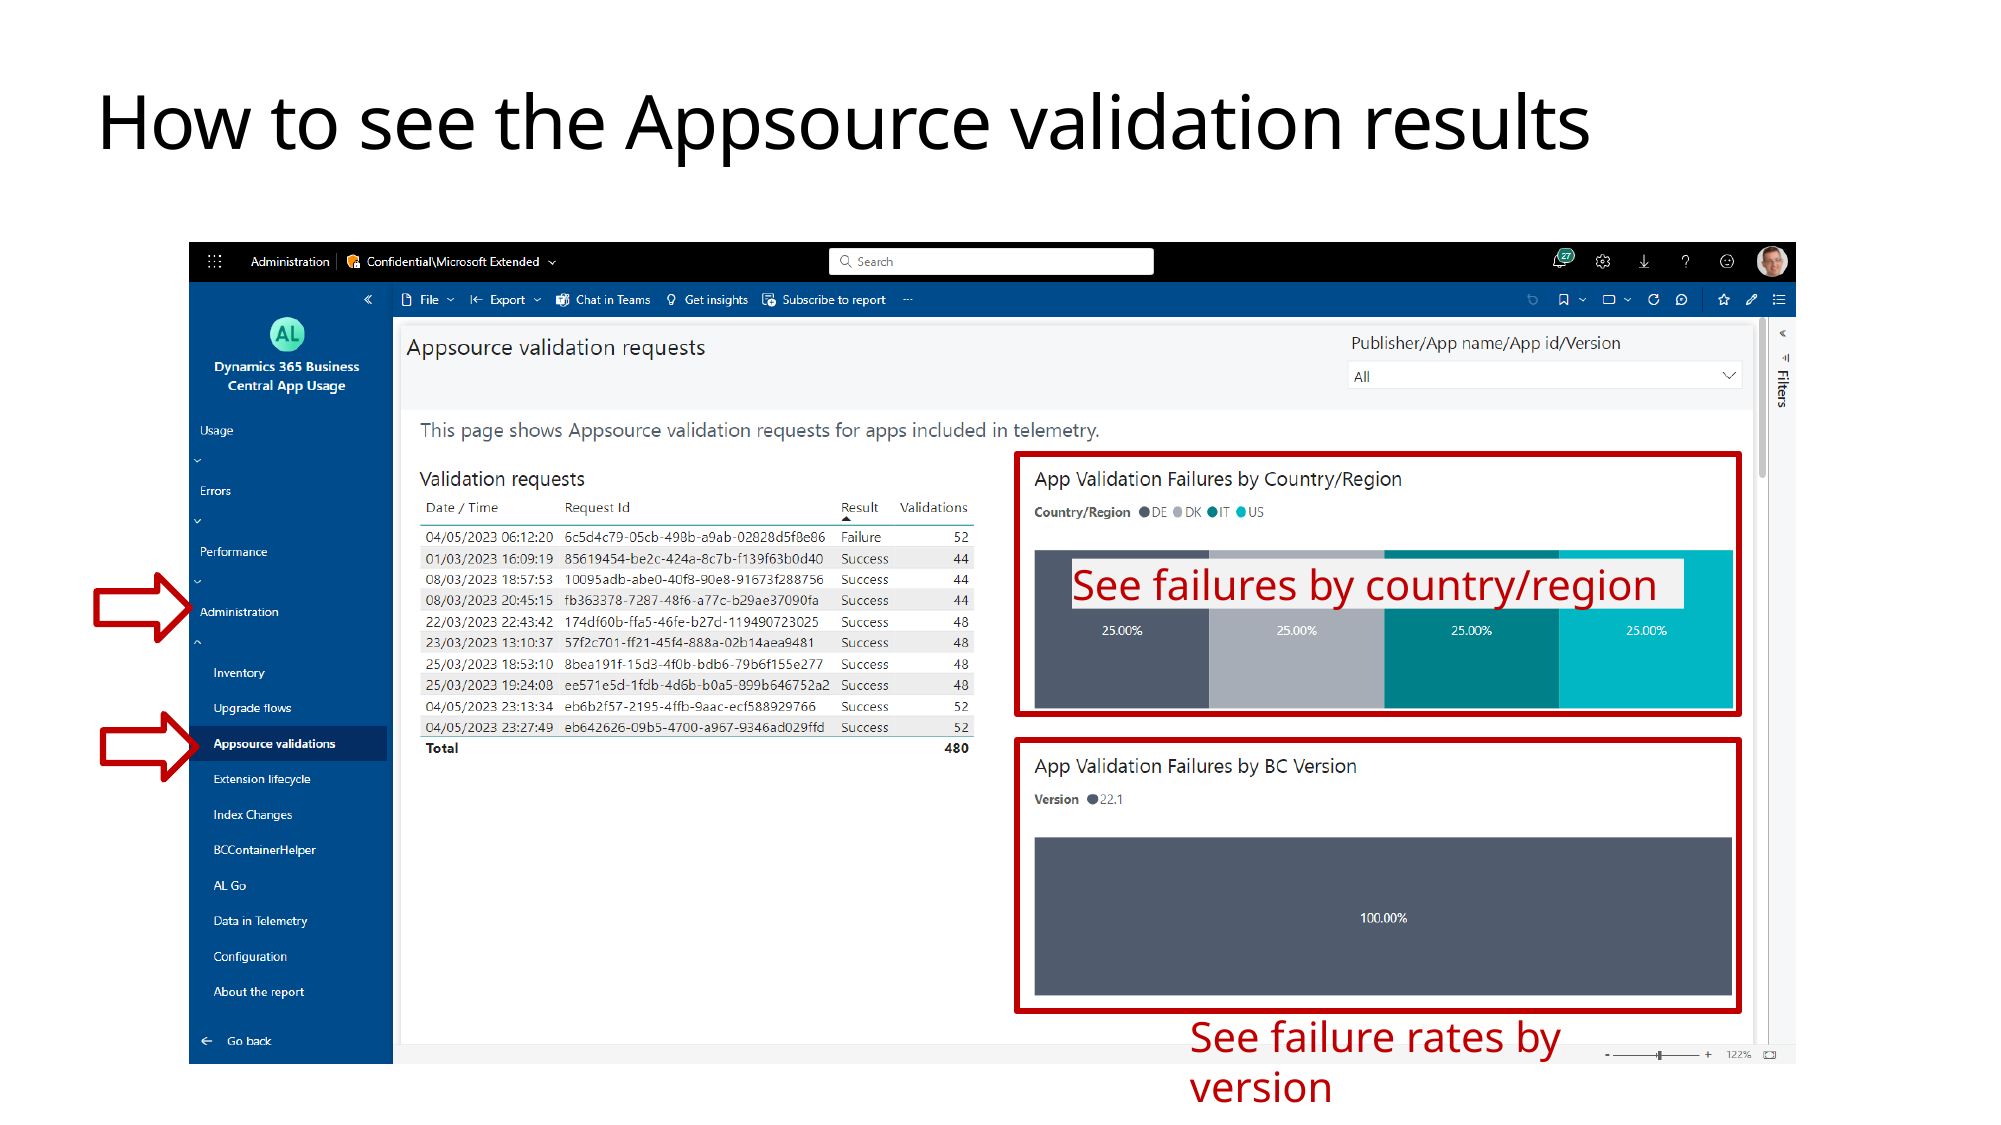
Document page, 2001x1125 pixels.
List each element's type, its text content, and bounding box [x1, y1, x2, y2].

title How to see the Appsource validation results [96, 75, 1904, 166]
picture [189, 242, 1796, 1064]
text_box [102, 713, 189, 781]
text_box [95, 574, 189, 642]
text_box See failure rates by version [1189, 1064, 1699, 1111]
